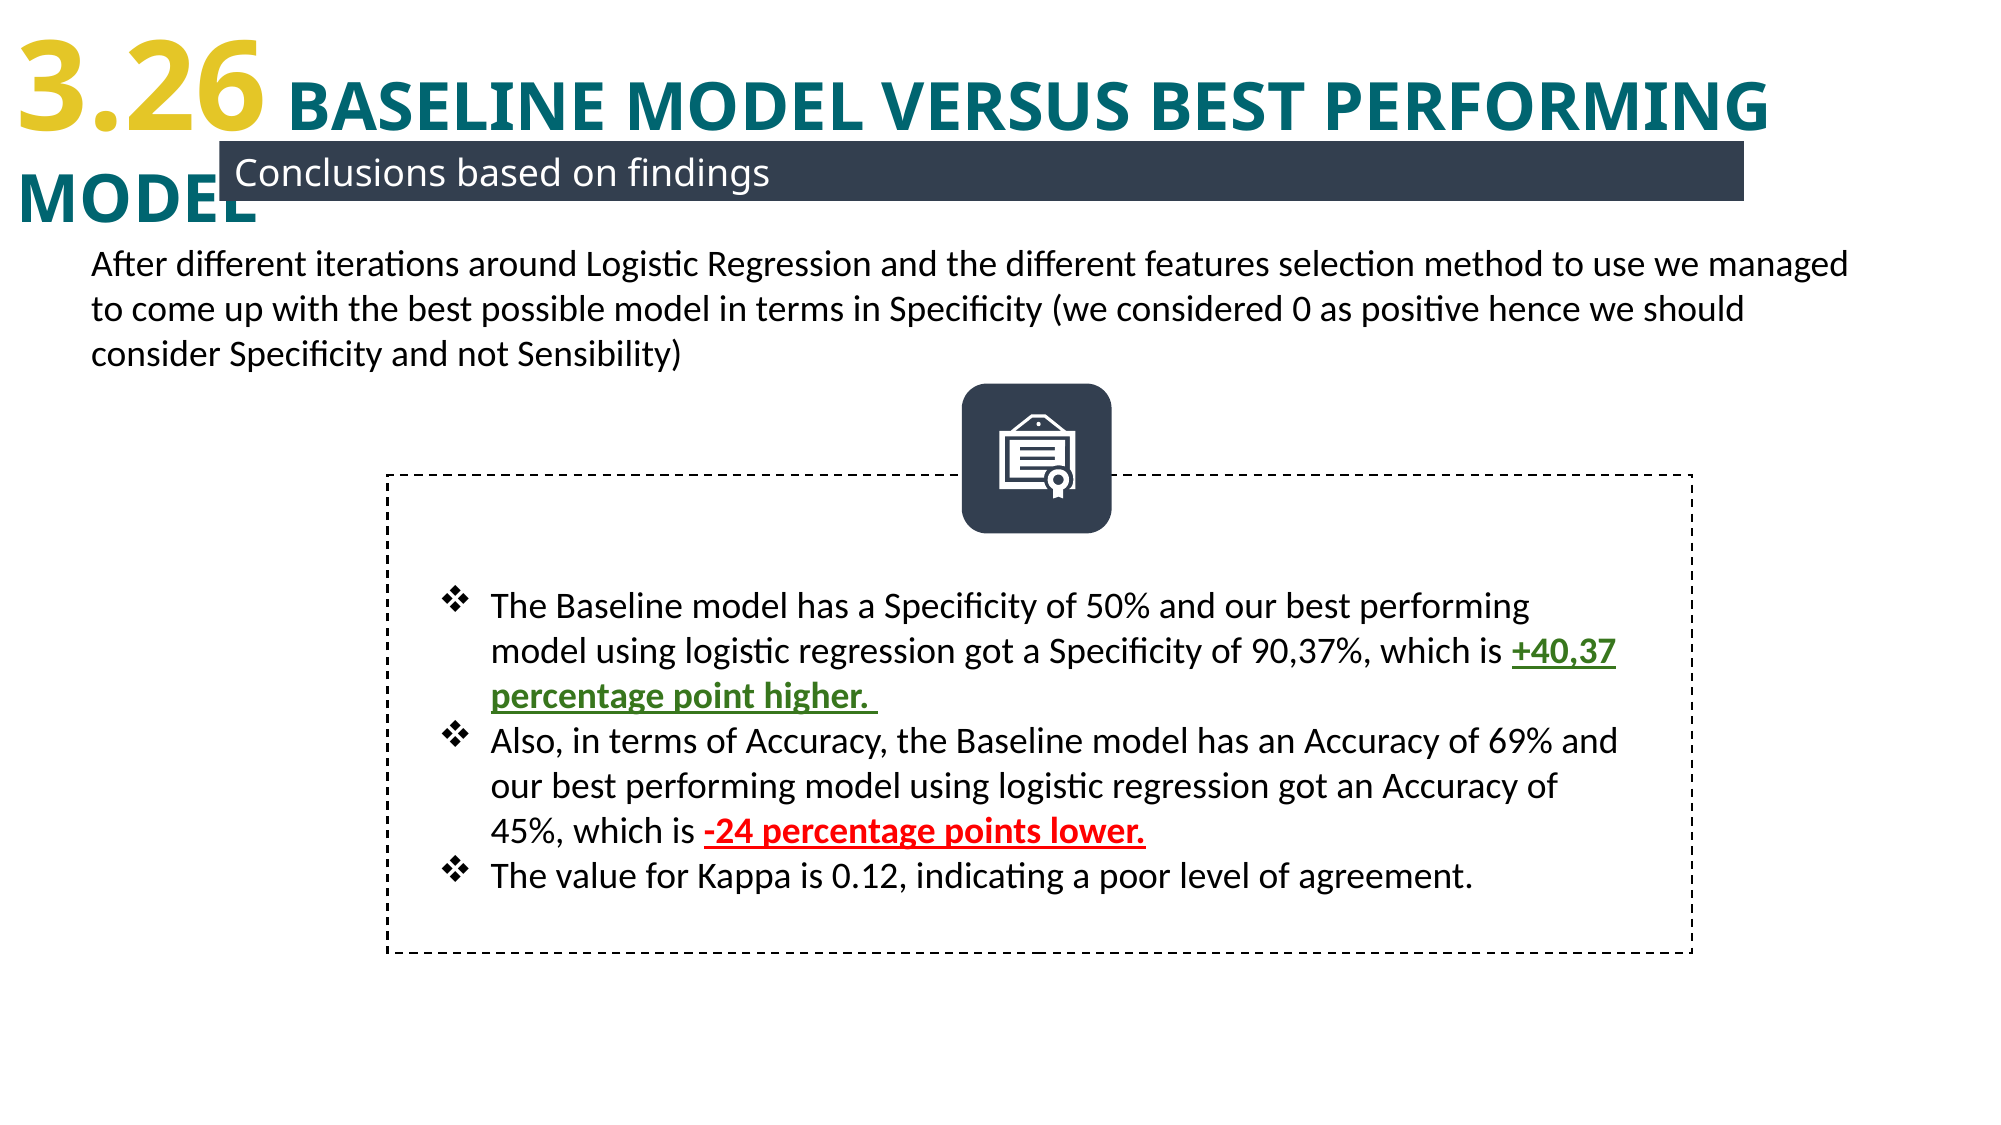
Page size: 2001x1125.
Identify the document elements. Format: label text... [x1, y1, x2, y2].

text_box After different iterations around Logistic Regression and the different features selection method to use we managed to come up with the best possible model in terms in Specificity (we considered 0 as positive hence we should consider Specificity and not Sensibility) [76, 232, 1893, 382]
text_box [1047, 469, 1070, 499]
text_box [999, 414, 1076, 490]
text_box Conclusions based on findings [219, 141, 1744, 201]
text_box [386, 474, 1693, 954]
text_box 3.26 BASELINE MODEL VERSUS BEST PERFORMING MODEL [2, 0, 1982, 244]
text_box [961, 383, 1112, 534]
